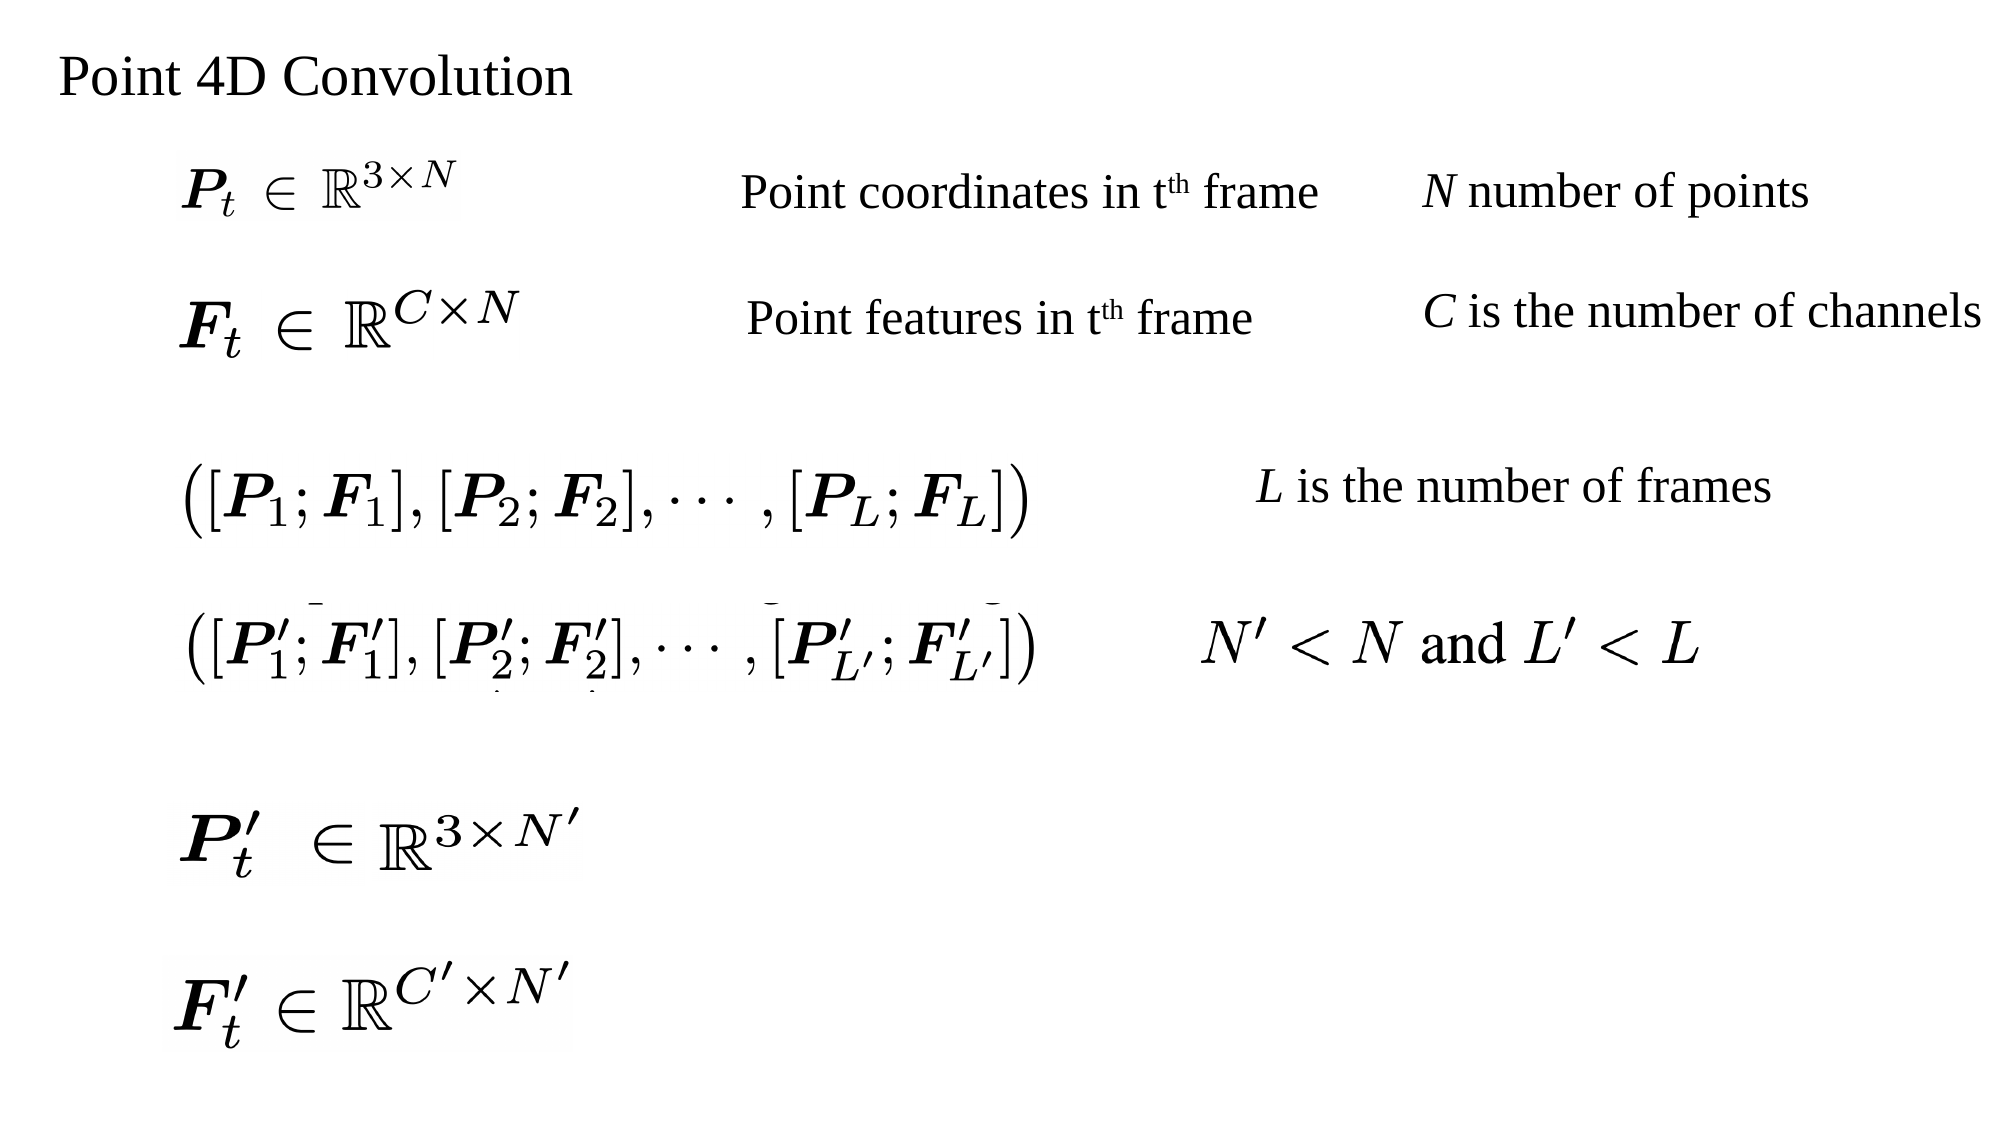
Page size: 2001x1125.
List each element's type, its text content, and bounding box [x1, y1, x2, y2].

picture [162, 955, 573, 1052]
picture [175, 453, 1038, 548]
text_box N number of points C is the number of channels [1407, 149, 1998, 345]
text_box L is the number of frames [1241, 445, 1788, 520]
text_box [176, 150, 1339, 228]
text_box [175, 277, 1272, 360]
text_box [167, 801, 583, 886]
picture [175, 603, 1038, 692]
picture [1192, 607, 1703, 674]
text_box Point 4D Convolution [43, 29, 605, 115]
